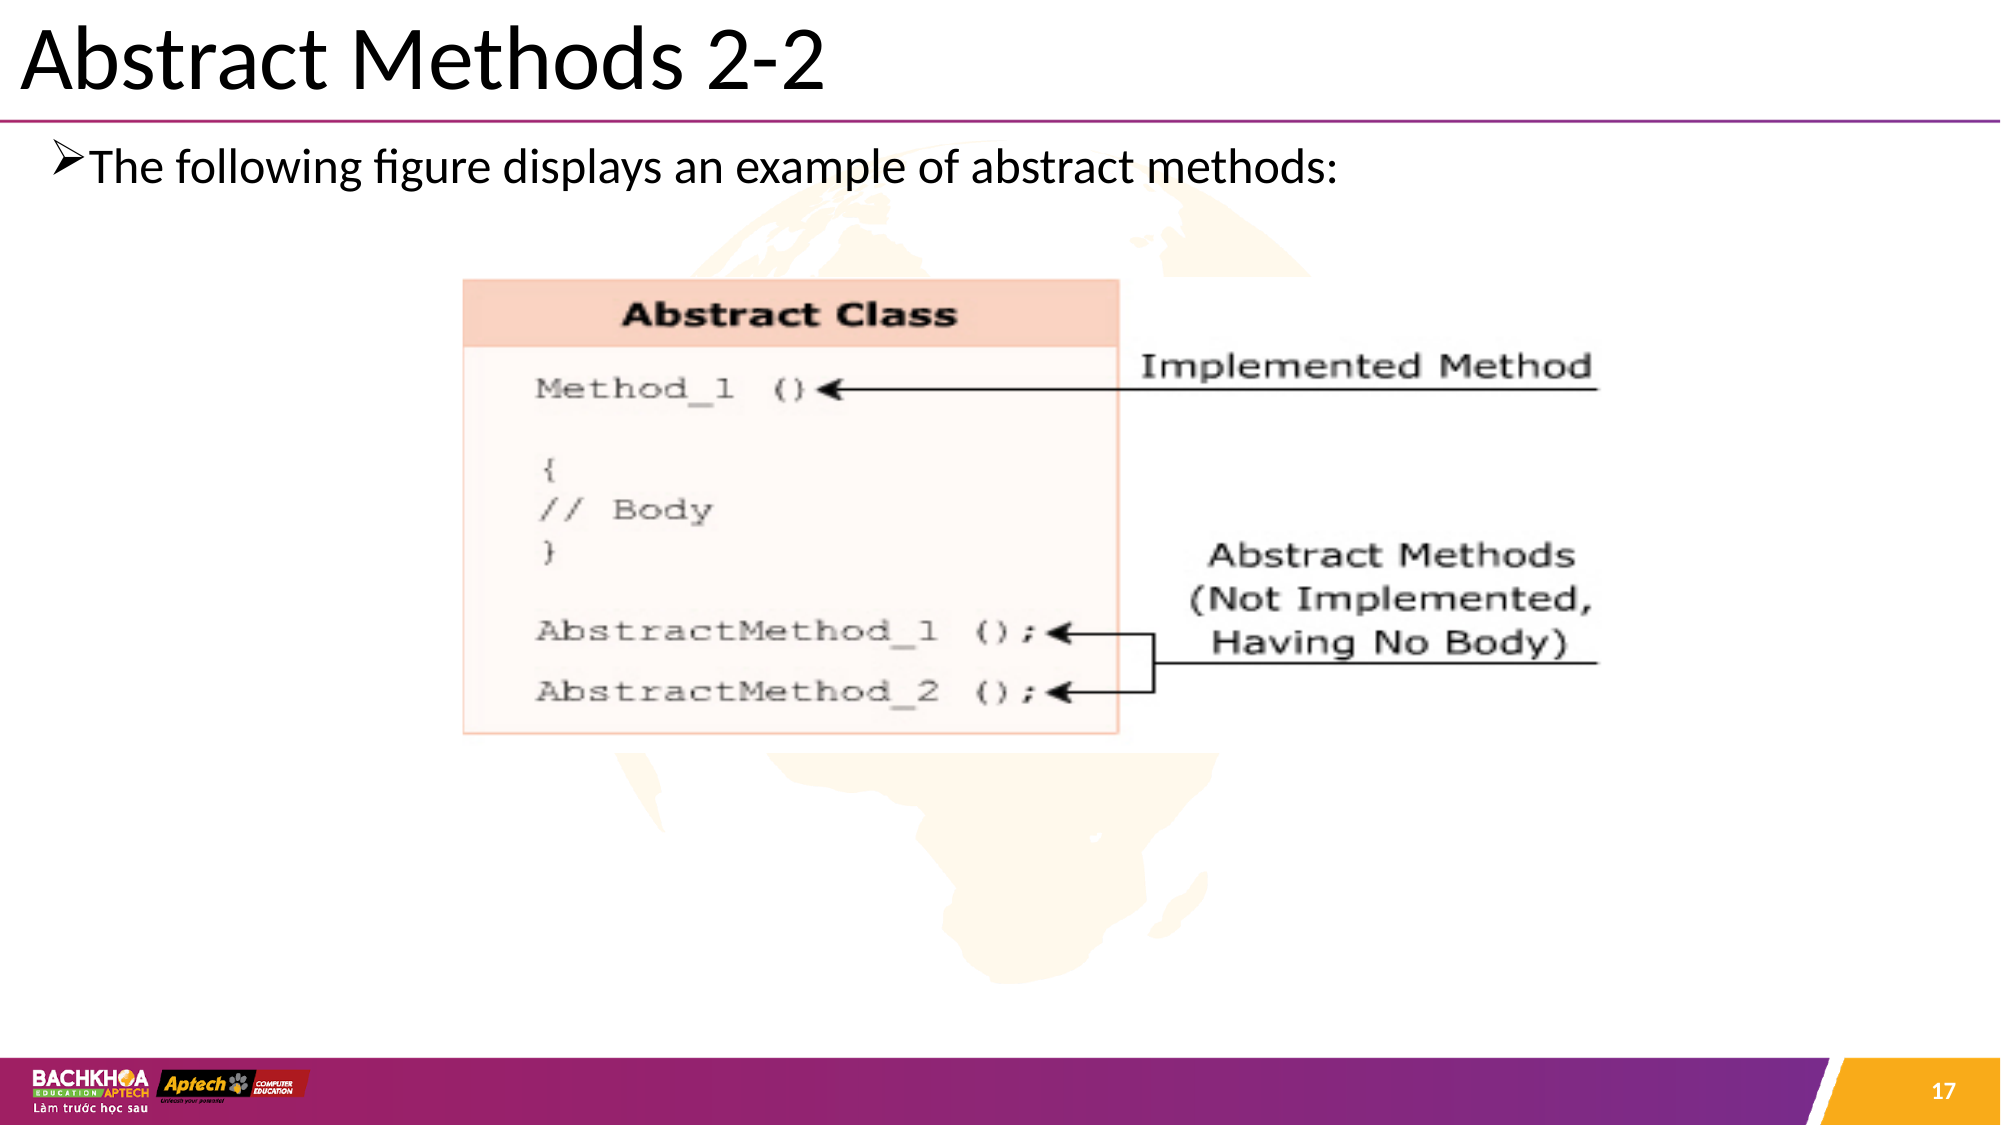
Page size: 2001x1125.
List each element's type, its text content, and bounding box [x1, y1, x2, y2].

picture [0, 0, 2001, 1125]
slide_number 17 [1899, 1059, 1988, 1120]
list The following figure displays an example of abstract methods: [5, 125, 1993, 1014]
title Abstract Methods 2-2 [5, 3, 1993, 116]
